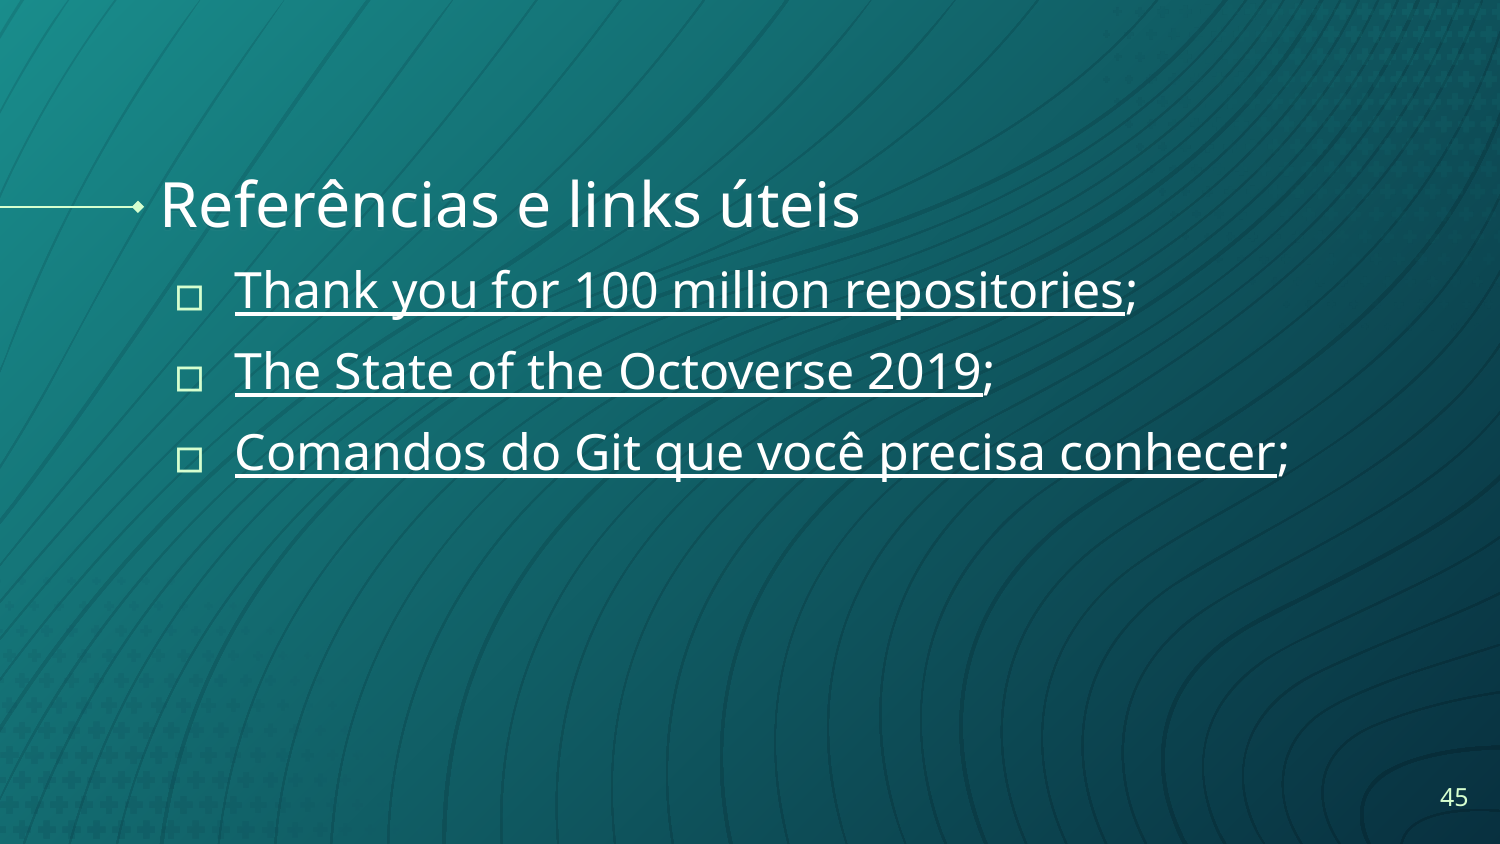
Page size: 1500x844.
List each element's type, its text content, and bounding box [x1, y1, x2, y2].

title Referências e links úteis [159, 174, 1340, 240]
list Thank you for 100 million repositories; The State of the Octoverse 2019; Comandos do Git que você precisa conhecer; [159, 258, 1340, 702]
slide_number 45 [1378, 766, 1469, 832]
